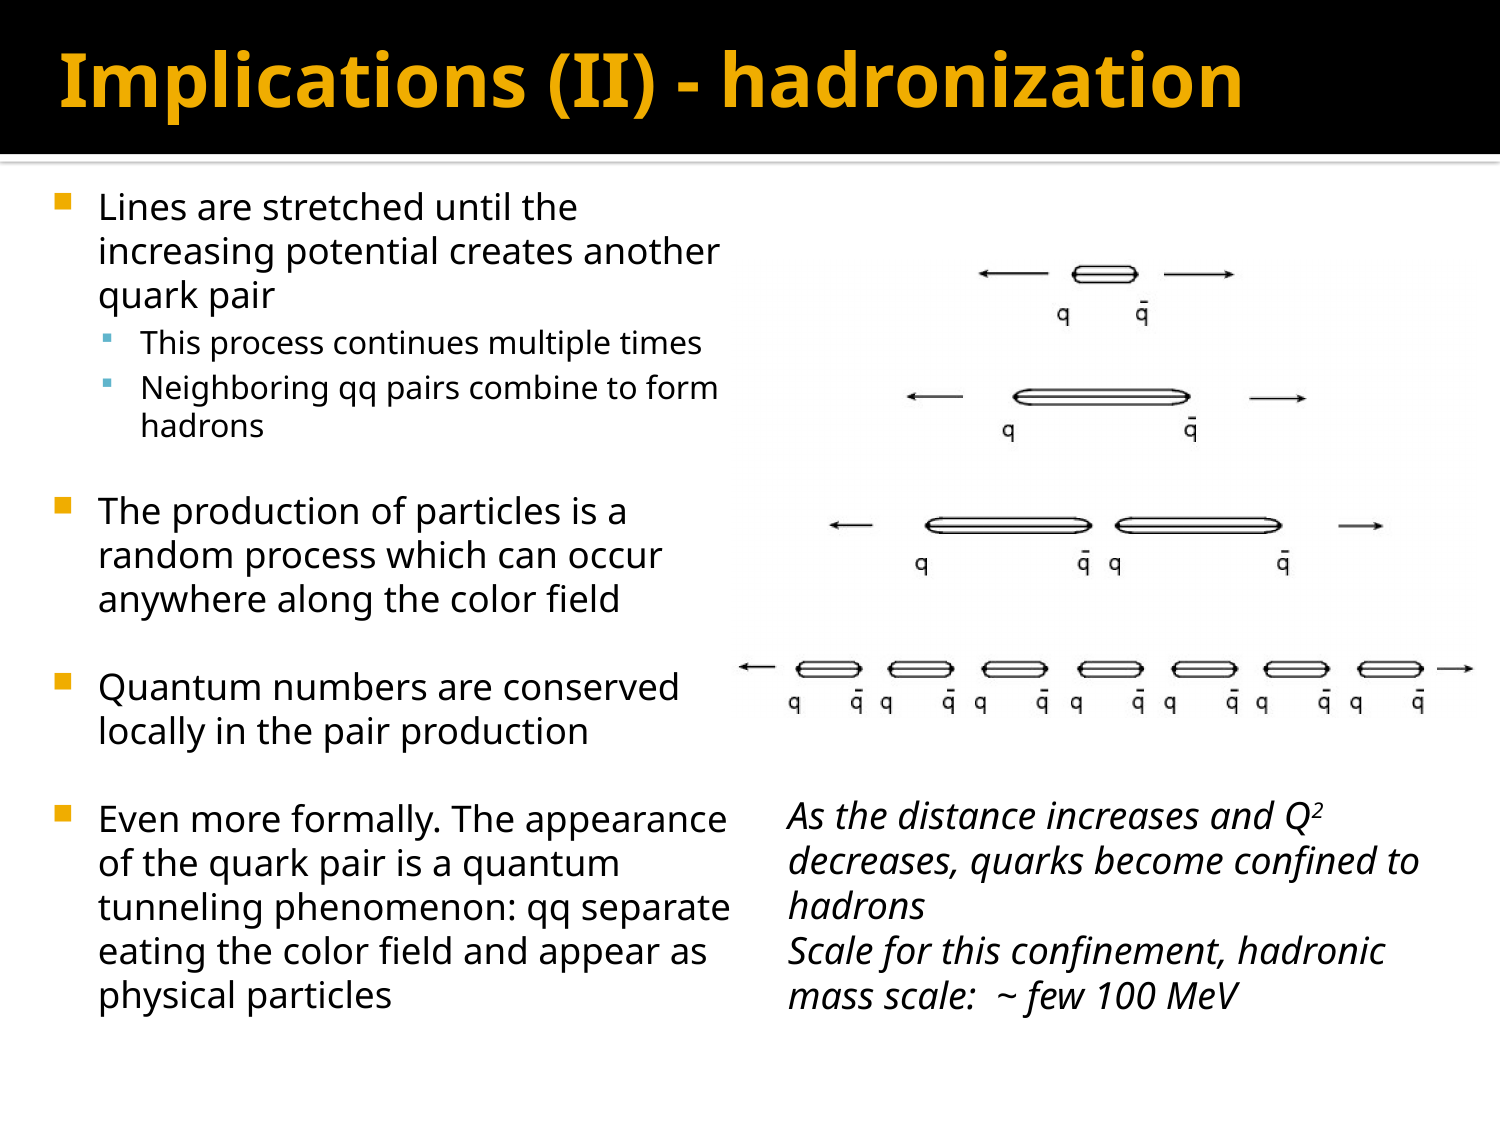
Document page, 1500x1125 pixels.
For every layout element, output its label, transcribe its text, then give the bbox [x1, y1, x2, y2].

picture [731, 259, 1477, 718]
text_box As the distance increases and Q2 decreases, quarks become confined to hadrons Scale for this confinement, hadronic mass scale: ~ few 100 MeV [698, 784, 1477, 1070]
list Lines are stretched until the increasing potential creates another quark pair This process continues multiple times Neighboring qq pairs combine to form hadrons The production of particles is a random process which can occur anywhere along the color field Quantum numbers are conserved locally in the pair production Even more formally. The appearance of the quark pair is a quantum tunneling phenomenon: qq separate eating the color field and appear as physical particles [25, 169, 754, 1028]
title Implications (II) - hadronization [44, 0, 1467, 155]
